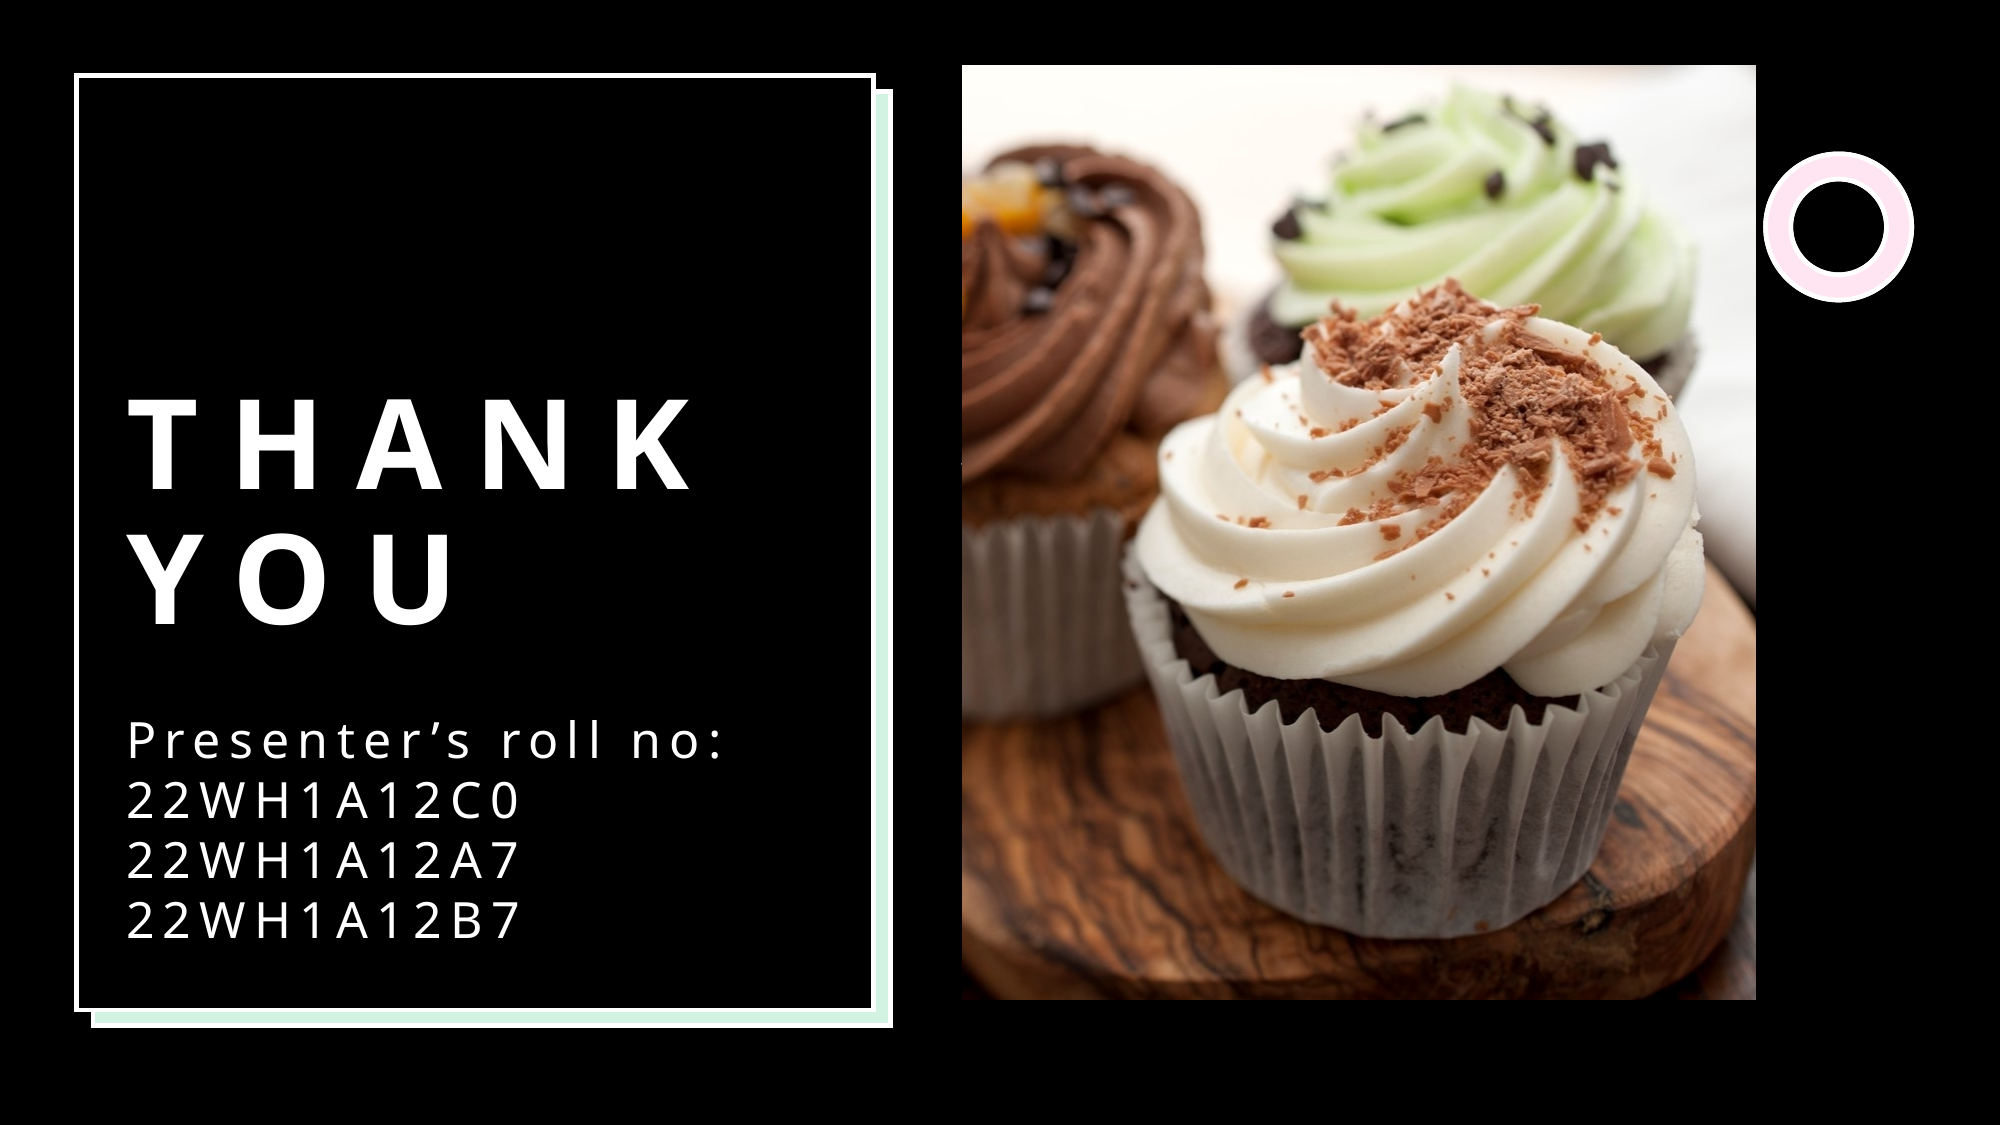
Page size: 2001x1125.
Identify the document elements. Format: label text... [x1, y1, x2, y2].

subtitle Presenter’s roll no: 22WH1A12C0 22WH1A12A7 22WH1A12B7 [111, 701, 838, 958]
picture [962, 65, 1756, 1001]
title THANK YOU [111, 132, 838, 660]
